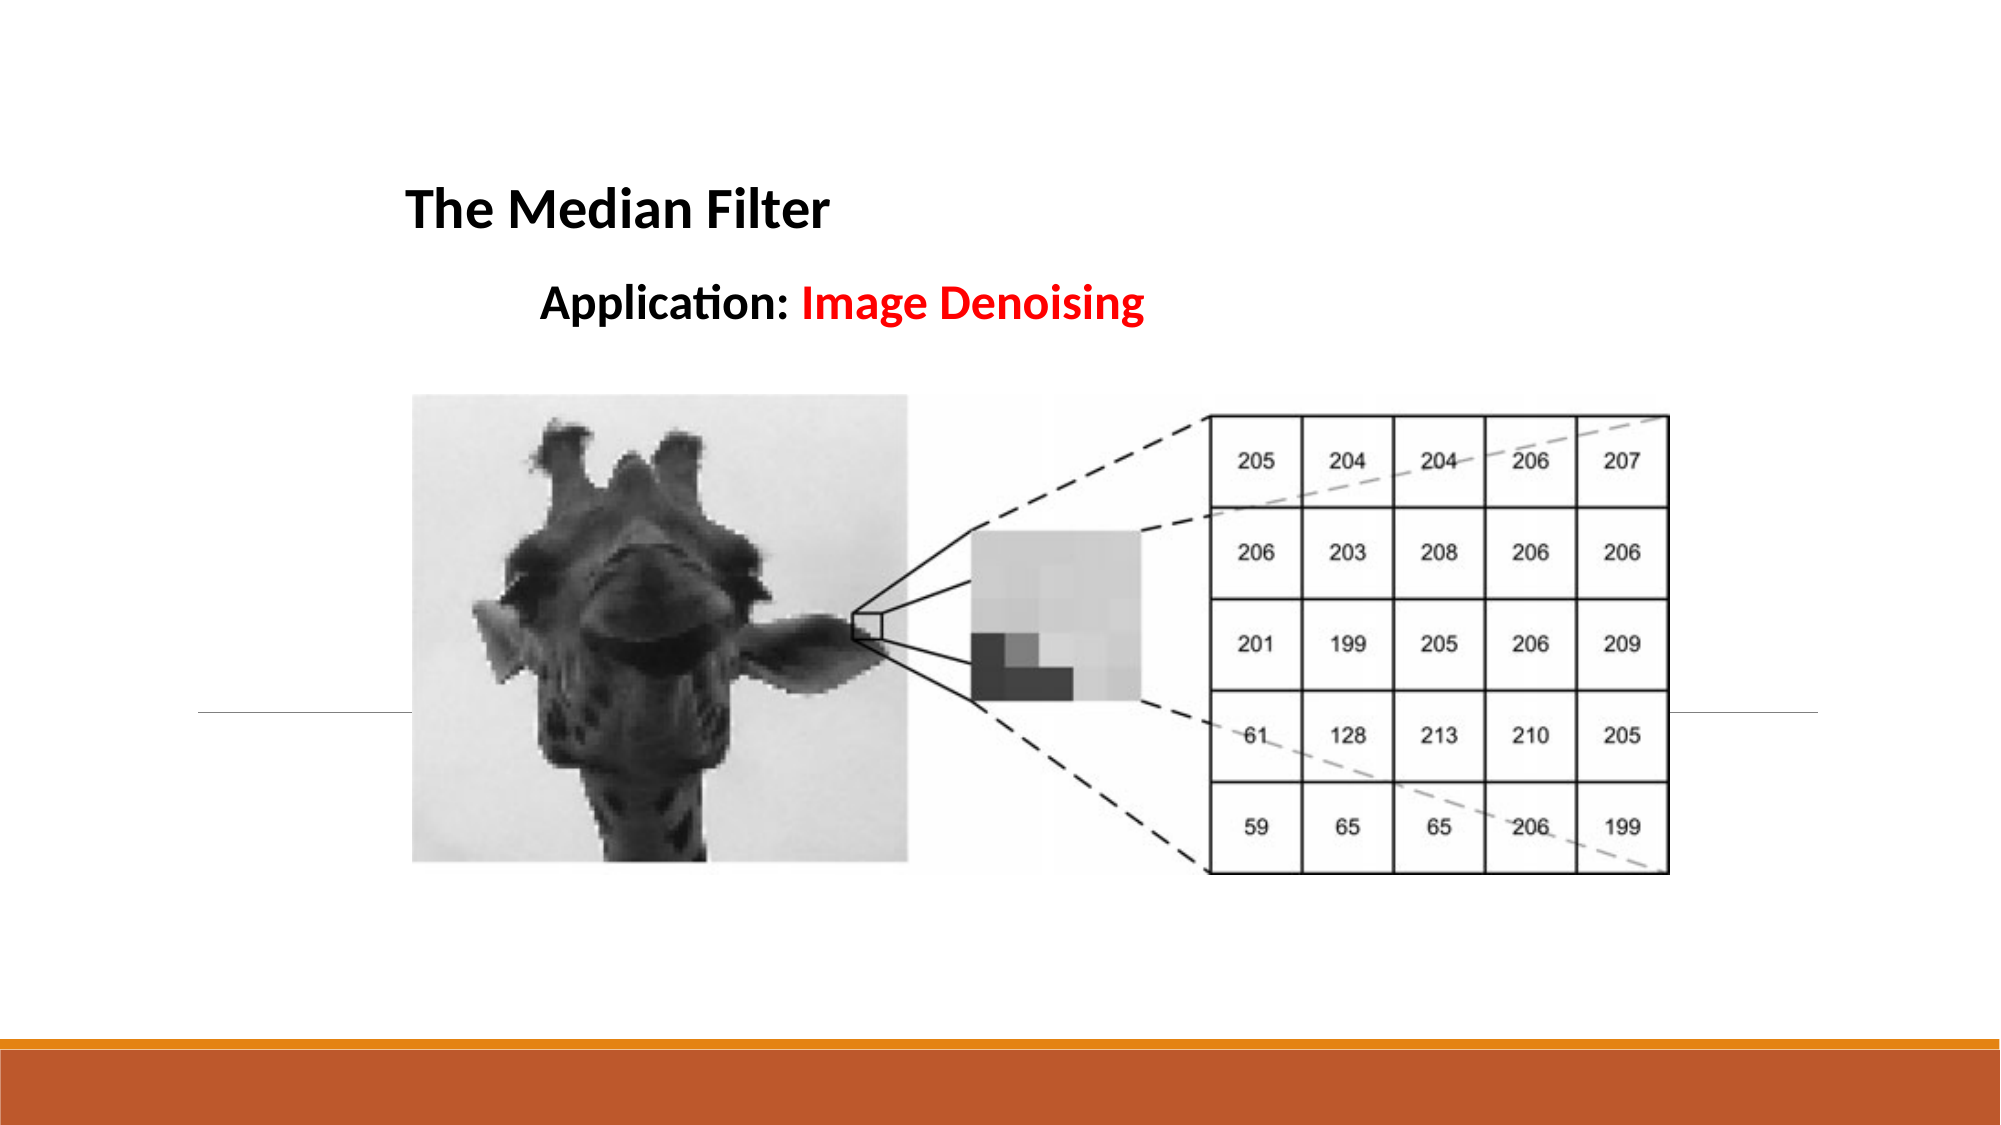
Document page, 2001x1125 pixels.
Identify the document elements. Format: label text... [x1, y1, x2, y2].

picture [411, 393, 1670, 876]
text_box Application: Image Denoising [525, 262, 1475, 338]
text_box The Median Filter [390, 162, 847, 248]
